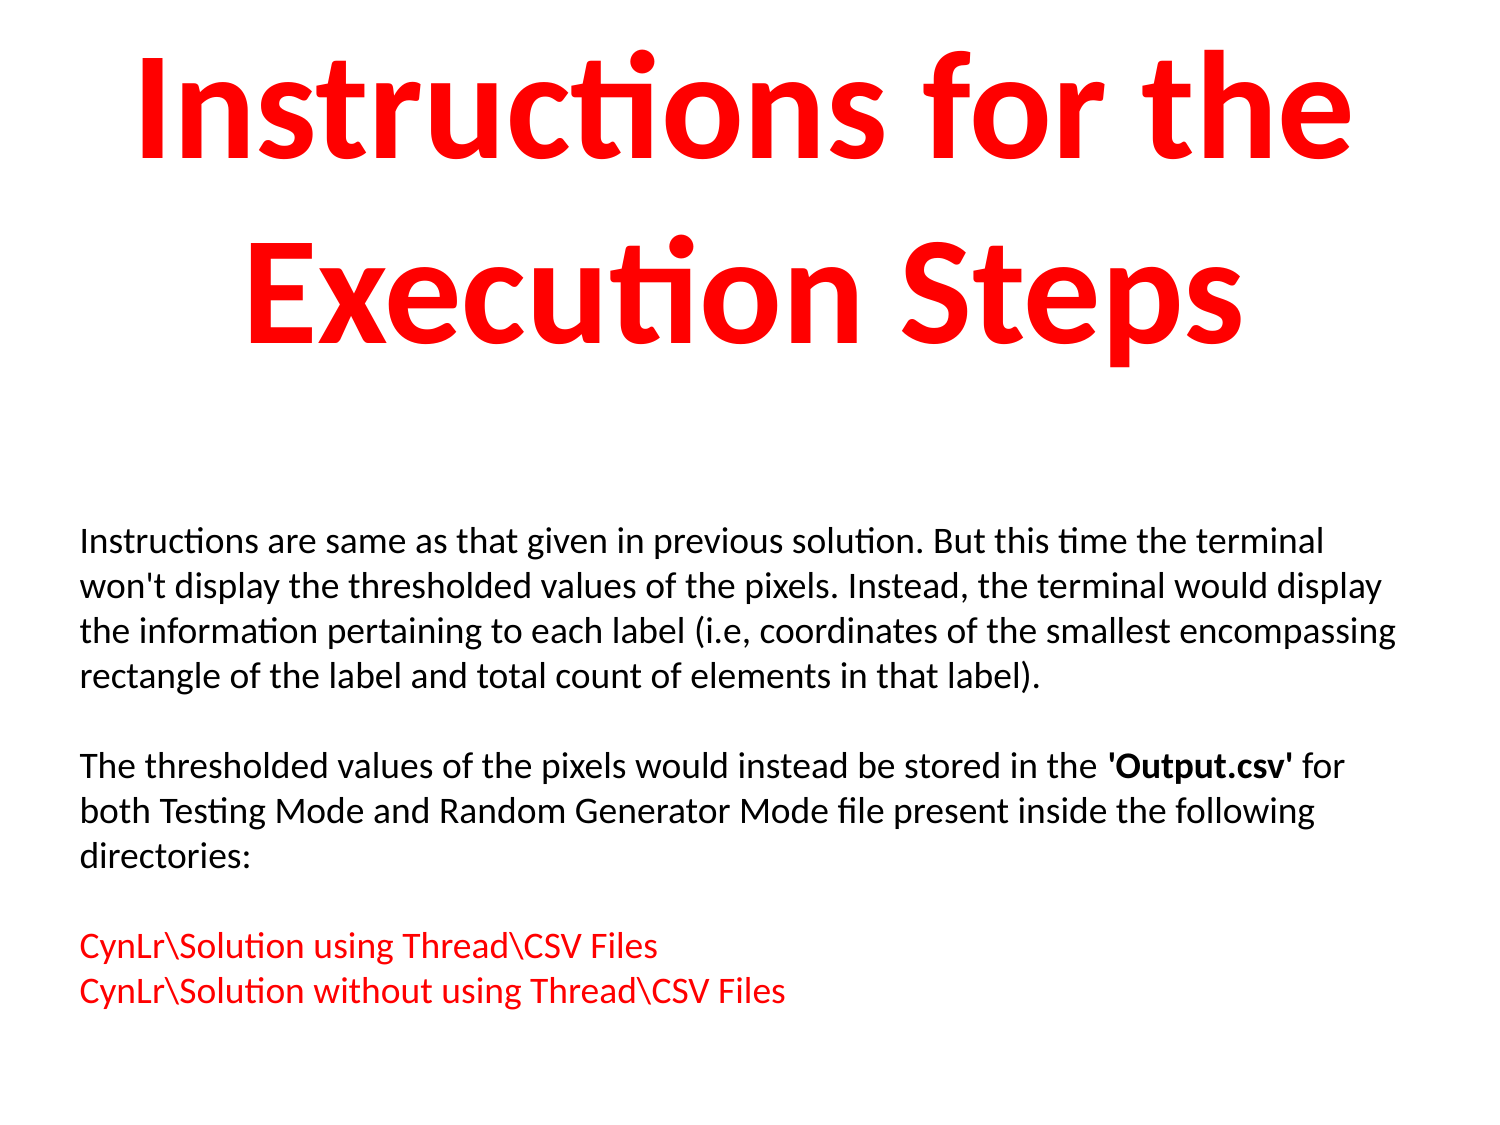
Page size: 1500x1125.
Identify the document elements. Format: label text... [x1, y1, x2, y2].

text_box Instructions are same as that given in previous solution. But this time the terminal won't display the thresholded values of the pixels. Instead, the terminal would display the information pertaining to each label (i.e, coordinates of the smallest encompassing rectangle of the label and total count of elements in that label). The thresholded values of the pixels would instead be stored in the 'Output.csv' for both Testing Mode and Random Generator Mode file present inside the following directories: CynLr\Solution using Thread\CSV Files CynLr\Solution without using Thread\CSV Files [64, 508, 1424, 1018]
text_box Instructions for the Execution Steps [41, 0, 1447, 382]
